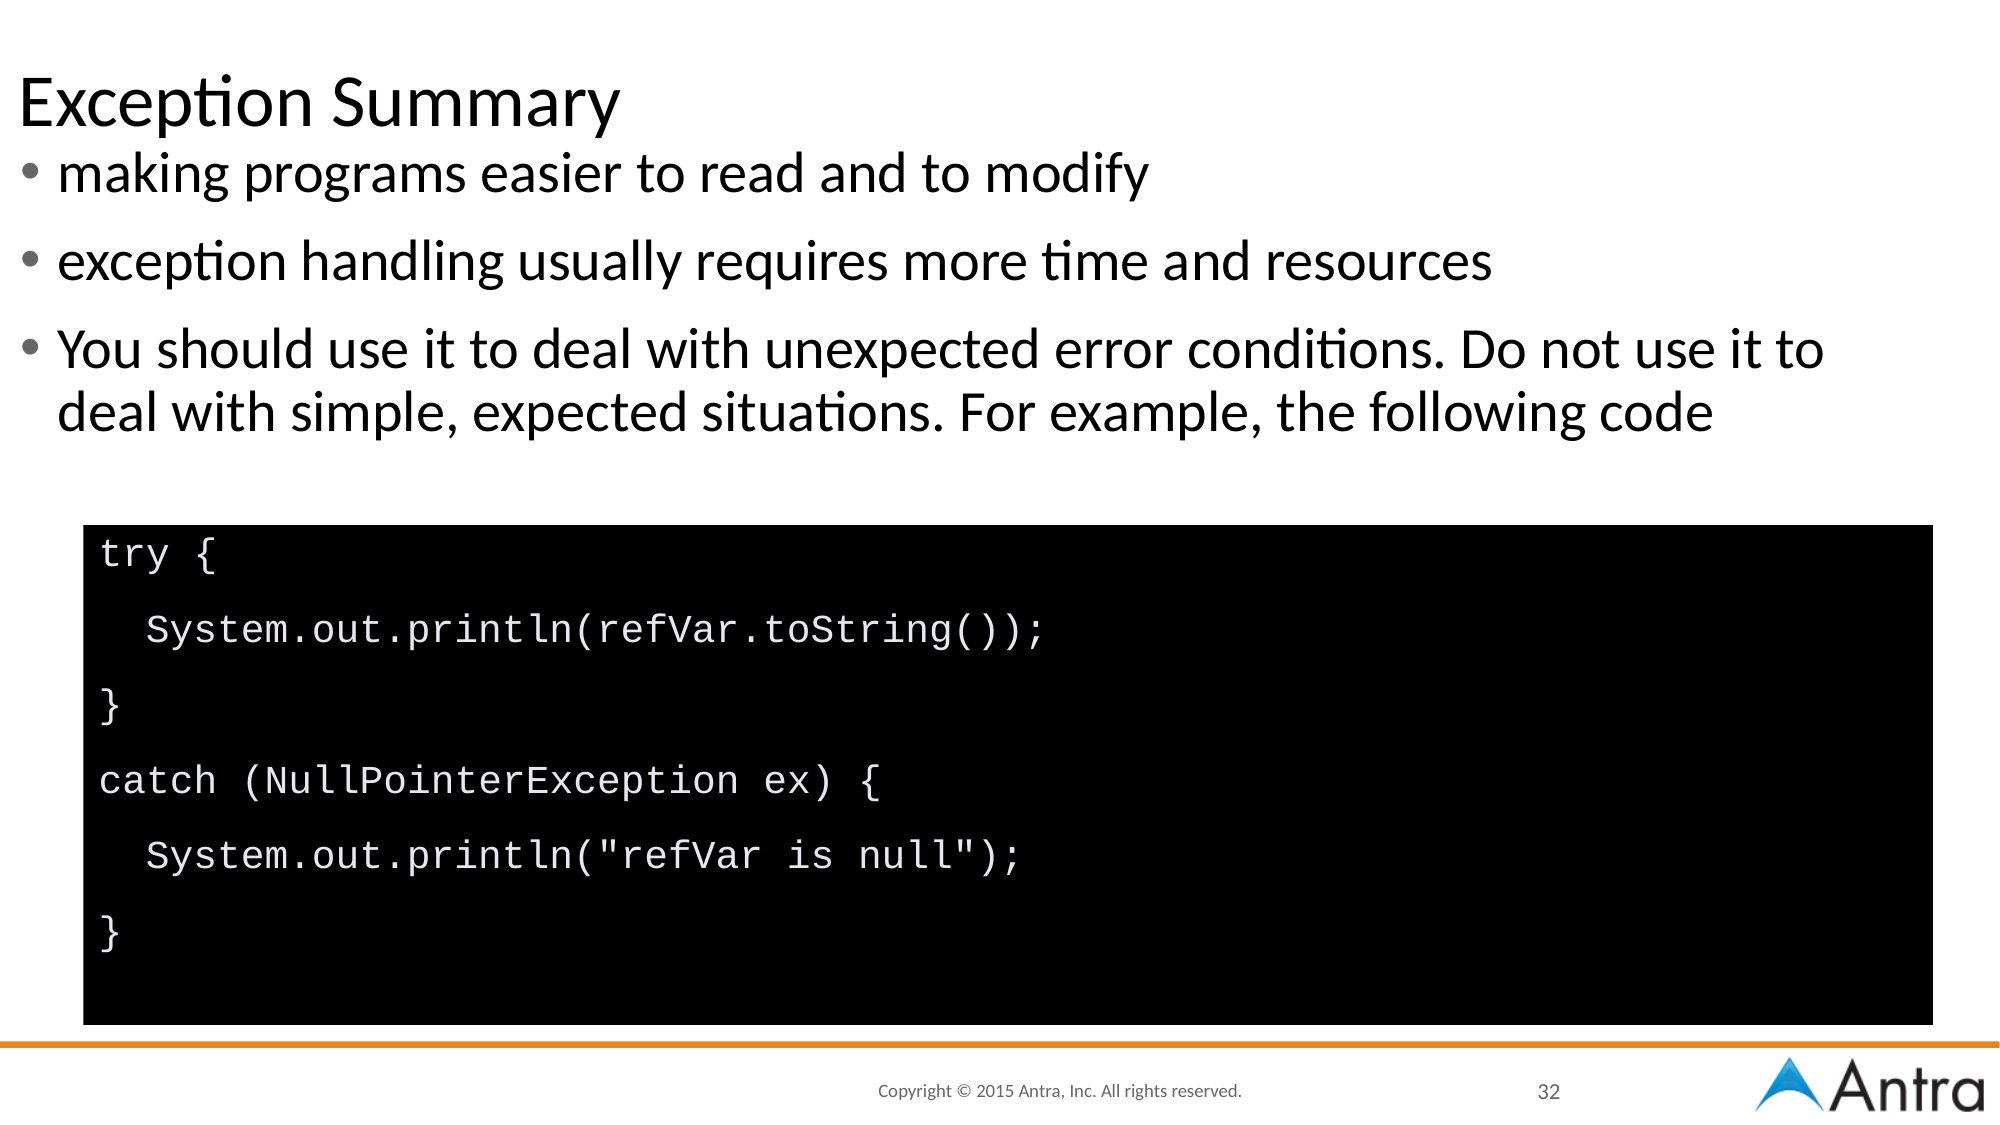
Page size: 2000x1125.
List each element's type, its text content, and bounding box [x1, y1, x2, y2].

slide_number 32 [1498, 1075, 1561, 1106]
list making programs easier to read and to modify exception handling usually requires more time and resources You should use it to deal with unexpected error conditions. Do not use it to deal with simple, expected situations. For example, the following code [20, 142, 1913, 975]
title Exception Summary [18, 24, 1913, 141]
picture [1744, 1048, 1994, 1122]
text_box try { System.out.println(refVar.toString()); } catch (NullPointerException ex) { System.out.println("refVar is null"); } [83, 525, 1933, 1025]
